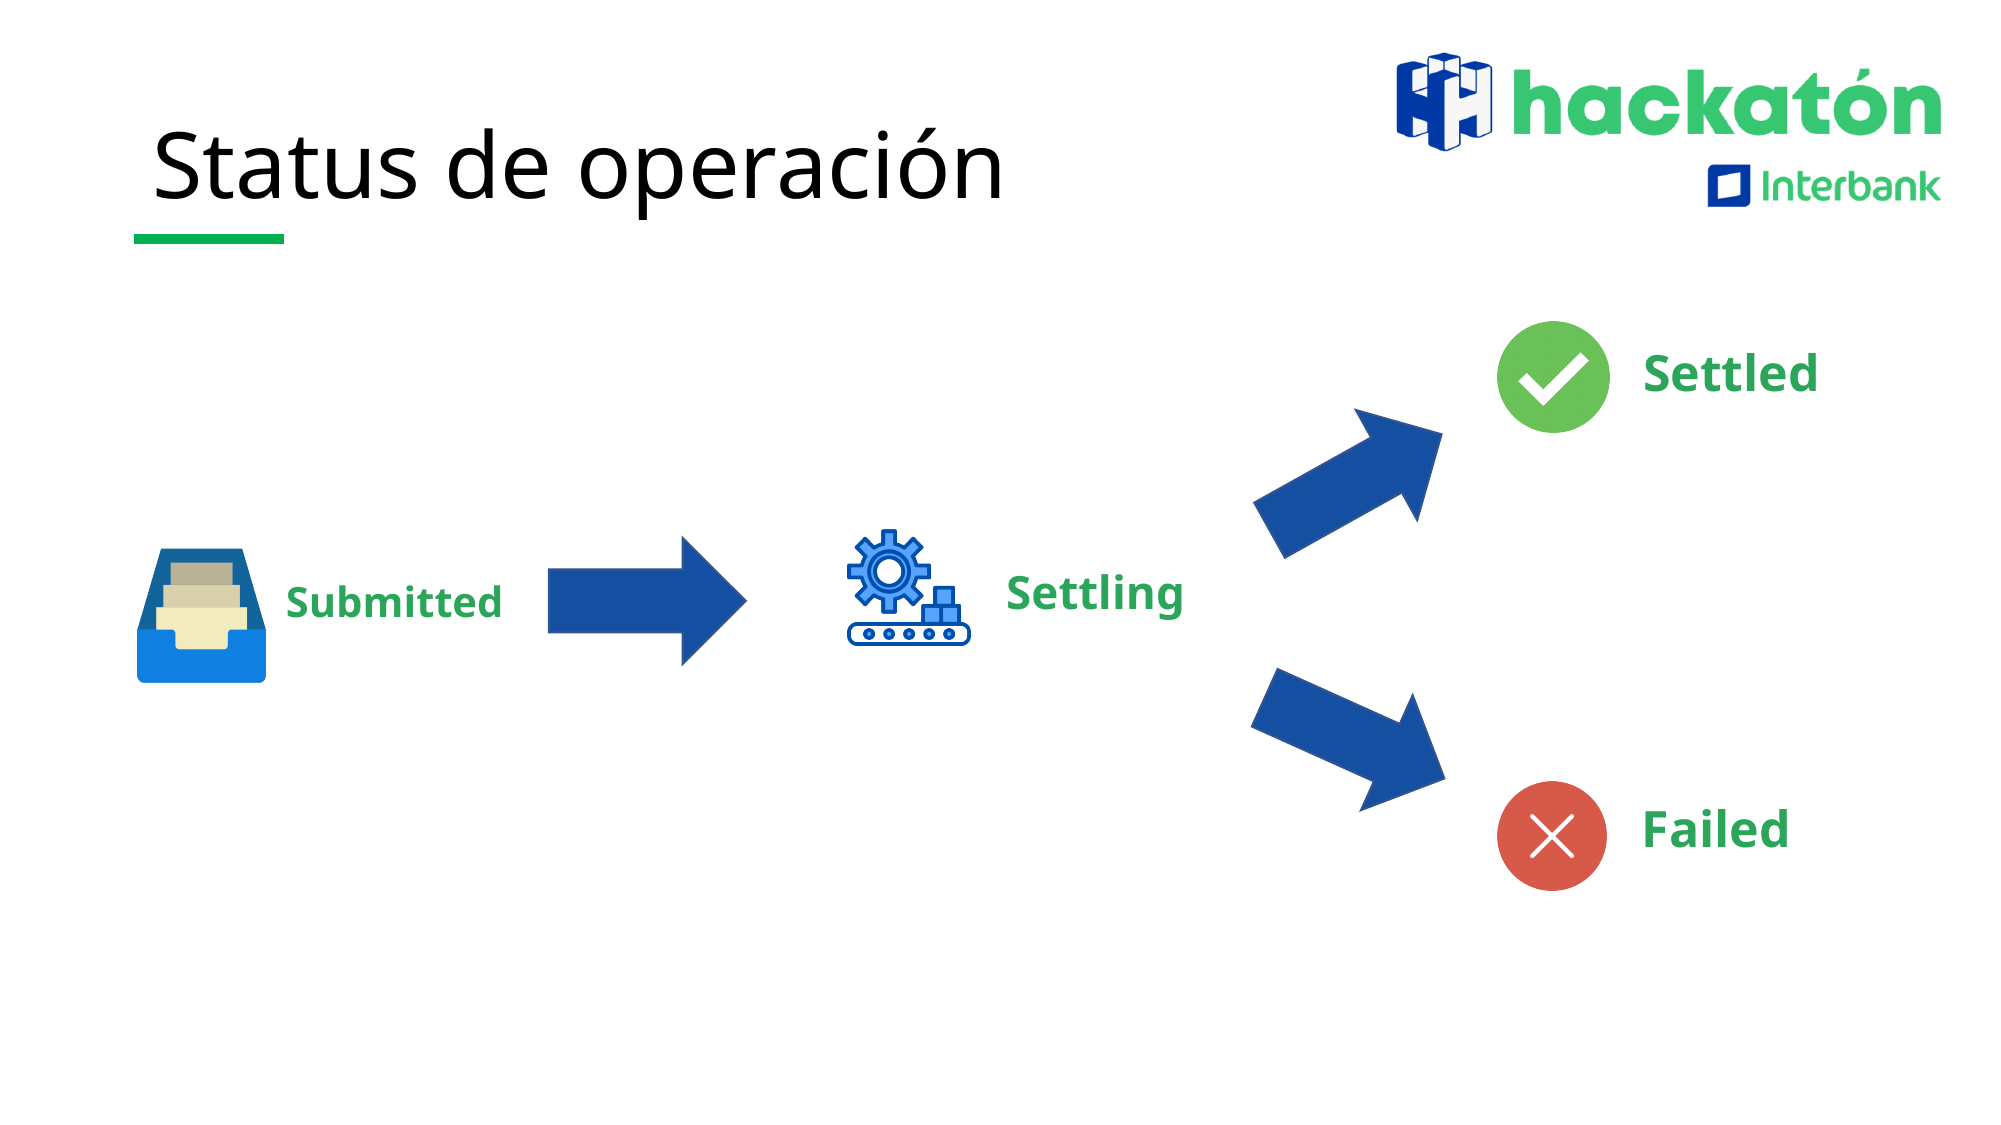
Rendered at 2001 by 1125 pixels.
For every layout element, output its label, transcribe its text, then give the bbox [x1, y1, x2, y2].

title Status de operación [137, 59, 1863, 278]
picture [1384, 41, 1972, 219]
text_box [1497, 321, 1968, 434]
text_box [1497, 781, 1828, 891]
text_box [1252, 408, 1443, 560]
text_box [847, 525, 1223, 650]
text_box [137, 540, 573, 691]
text_box [1250, 667, 1446, 812]
text_box [573, 535, 748, 667]
